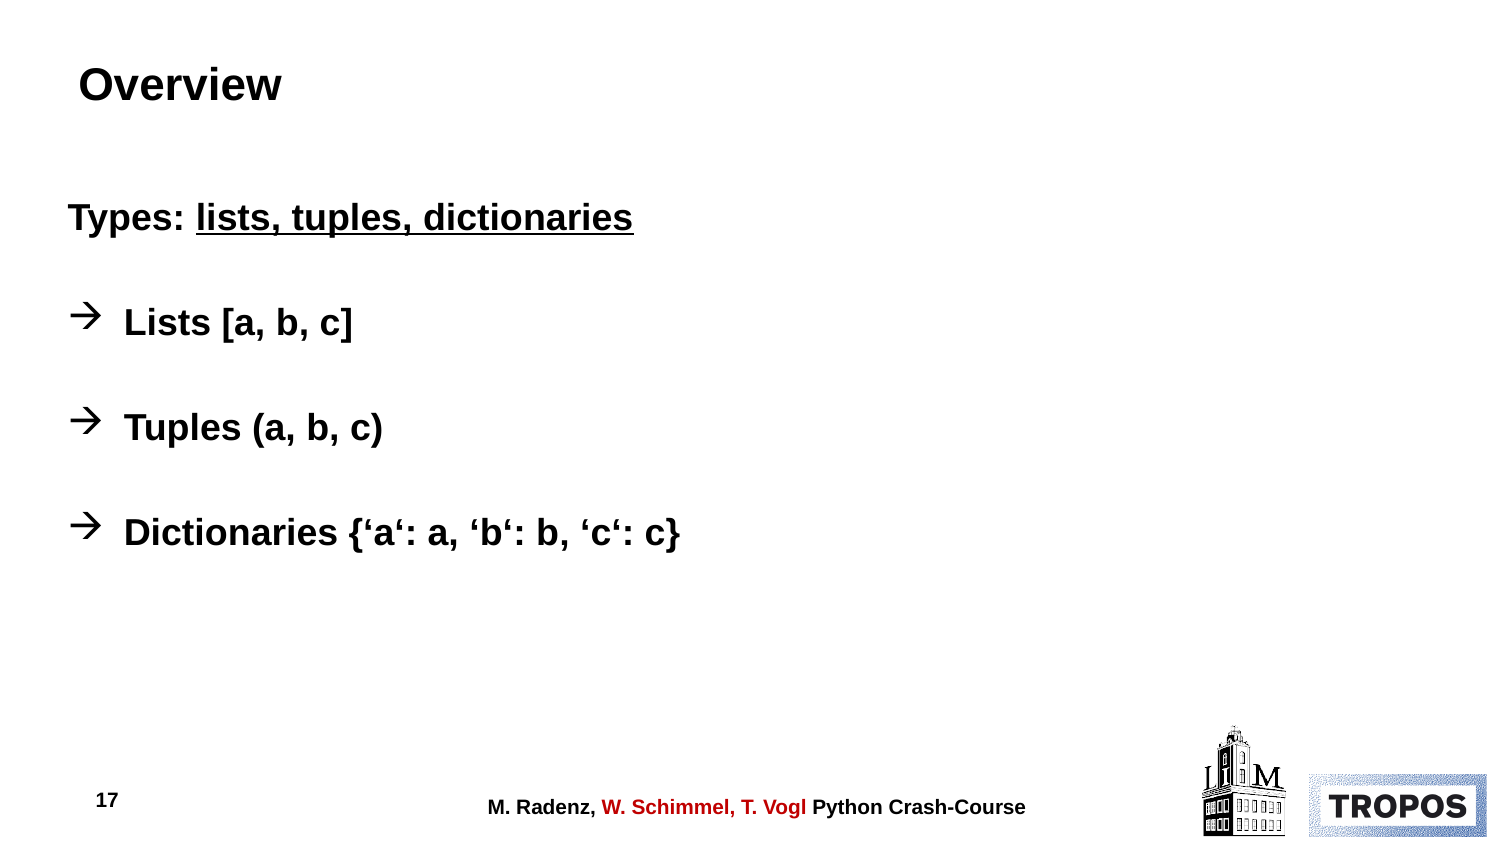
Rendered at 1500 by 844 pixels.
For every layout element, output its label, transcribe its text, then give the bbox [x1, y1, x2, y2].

footer M. Radenz, W. Schimmel, T. Vogl Python Crash-Course [464, 783, 1049, 829]
list Overview [78, 54, 1451, 144]
picture [1309, 774, 1487, 837]
list Types: lists, tuples, dictionaries Lists [a, b, c] Tuples (a, b, c) Dictionaries {‘a‘: a, ‘b‘: b‚ ‘c‘: c} [53, 186, 1392, 659]
slide_number 17 [78, 776, 136, 822]
picture [1202, 725, 1298, 844]
